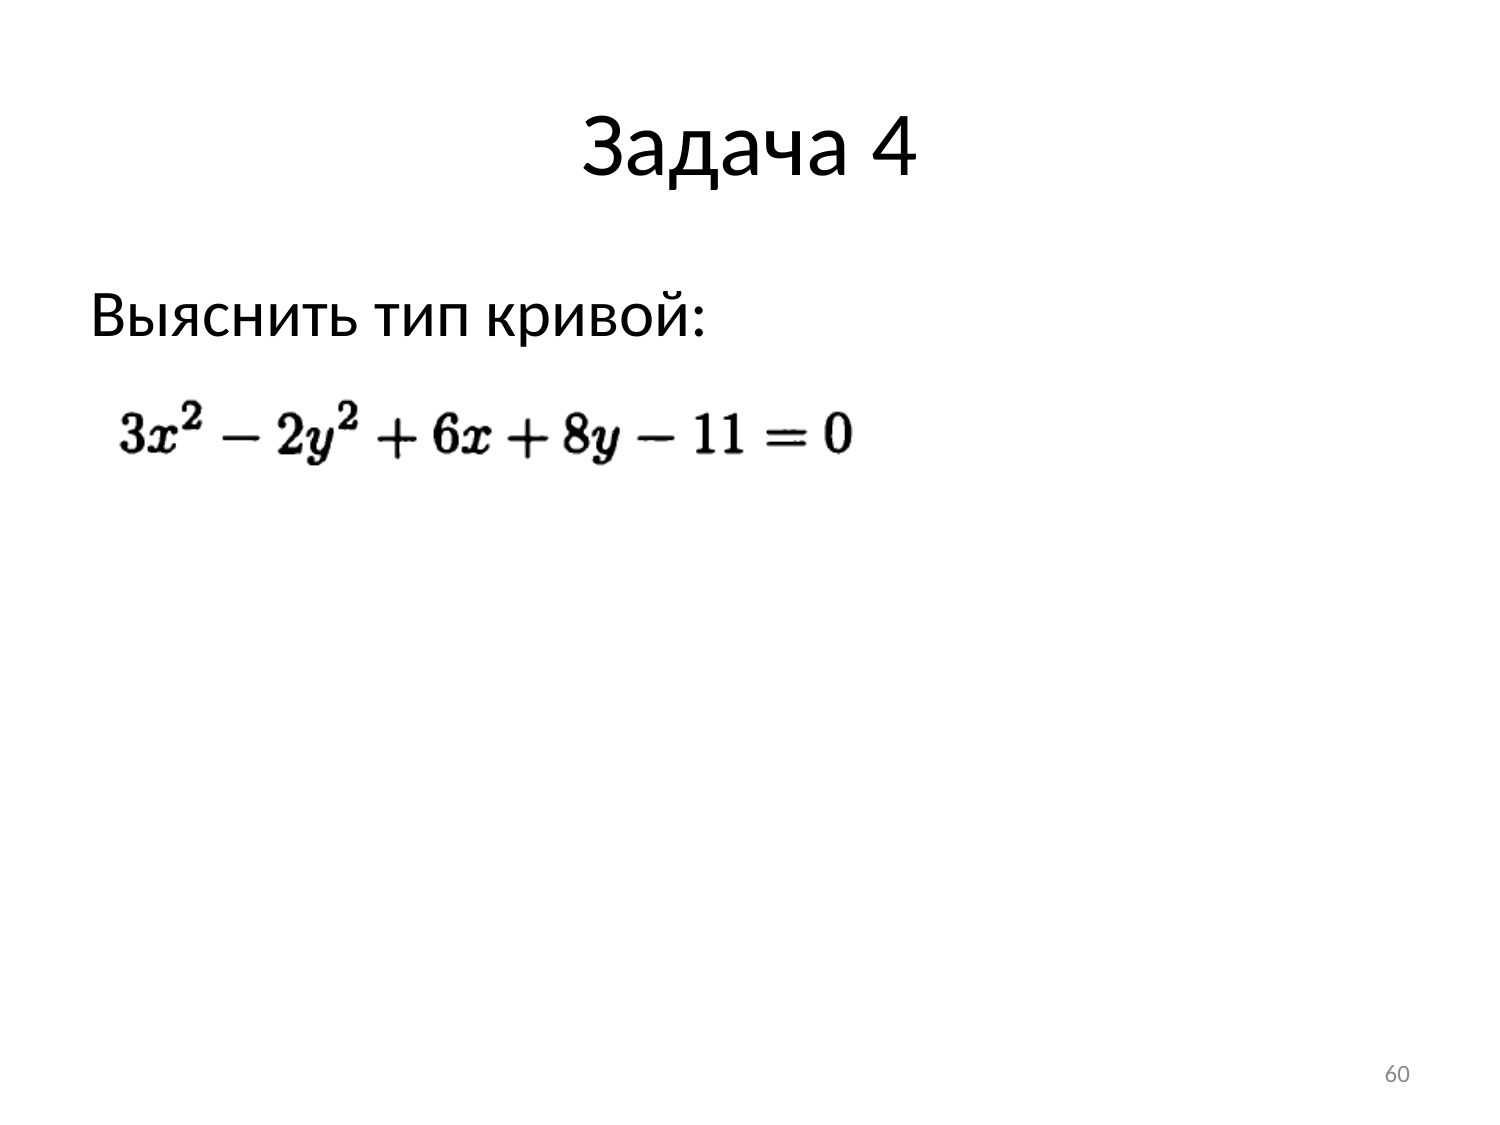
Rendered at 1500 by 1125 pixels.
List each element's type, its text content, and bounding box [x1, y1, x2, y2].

slide_number 60 [1074, 1042, 1425, 1103]
title Задача 4 [75, 45, 1425, 233]
picture [111, 365, 857, 498]
list Выяснить тип кривой: [75, 262, 1425, 1005]
